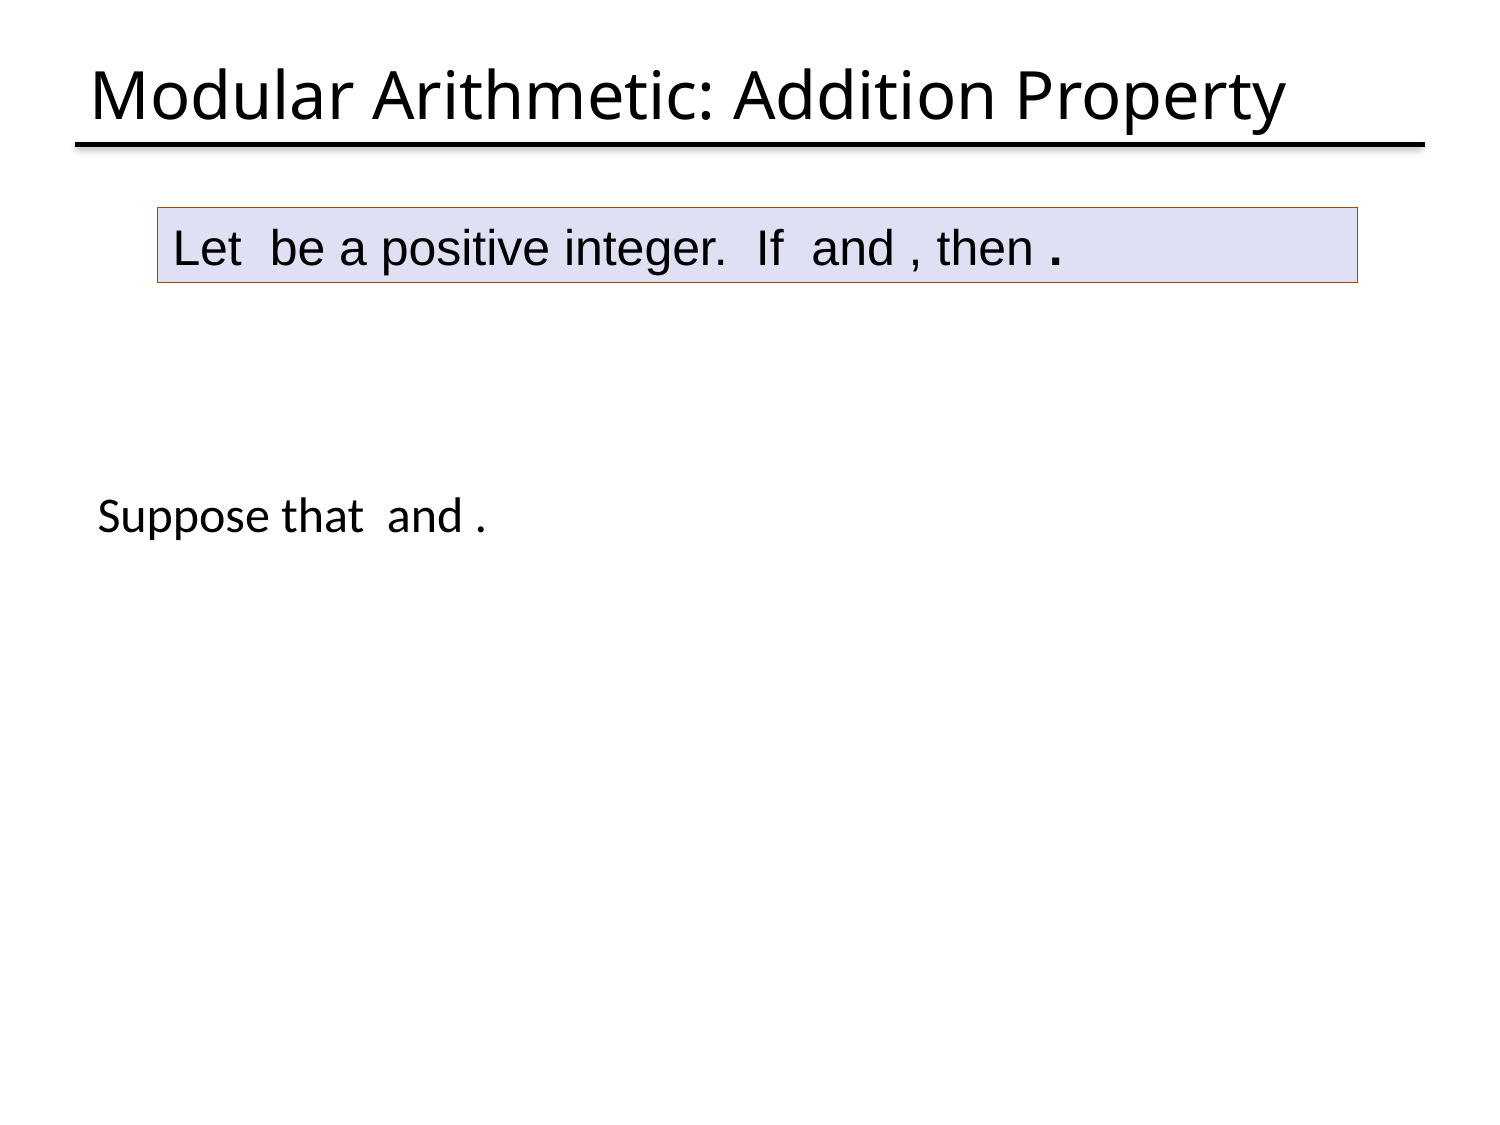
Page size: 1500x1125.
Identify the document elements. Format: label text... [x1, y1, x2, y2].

title Modular Arithmetic: Addition Property [75, 45, 1425, 145]
